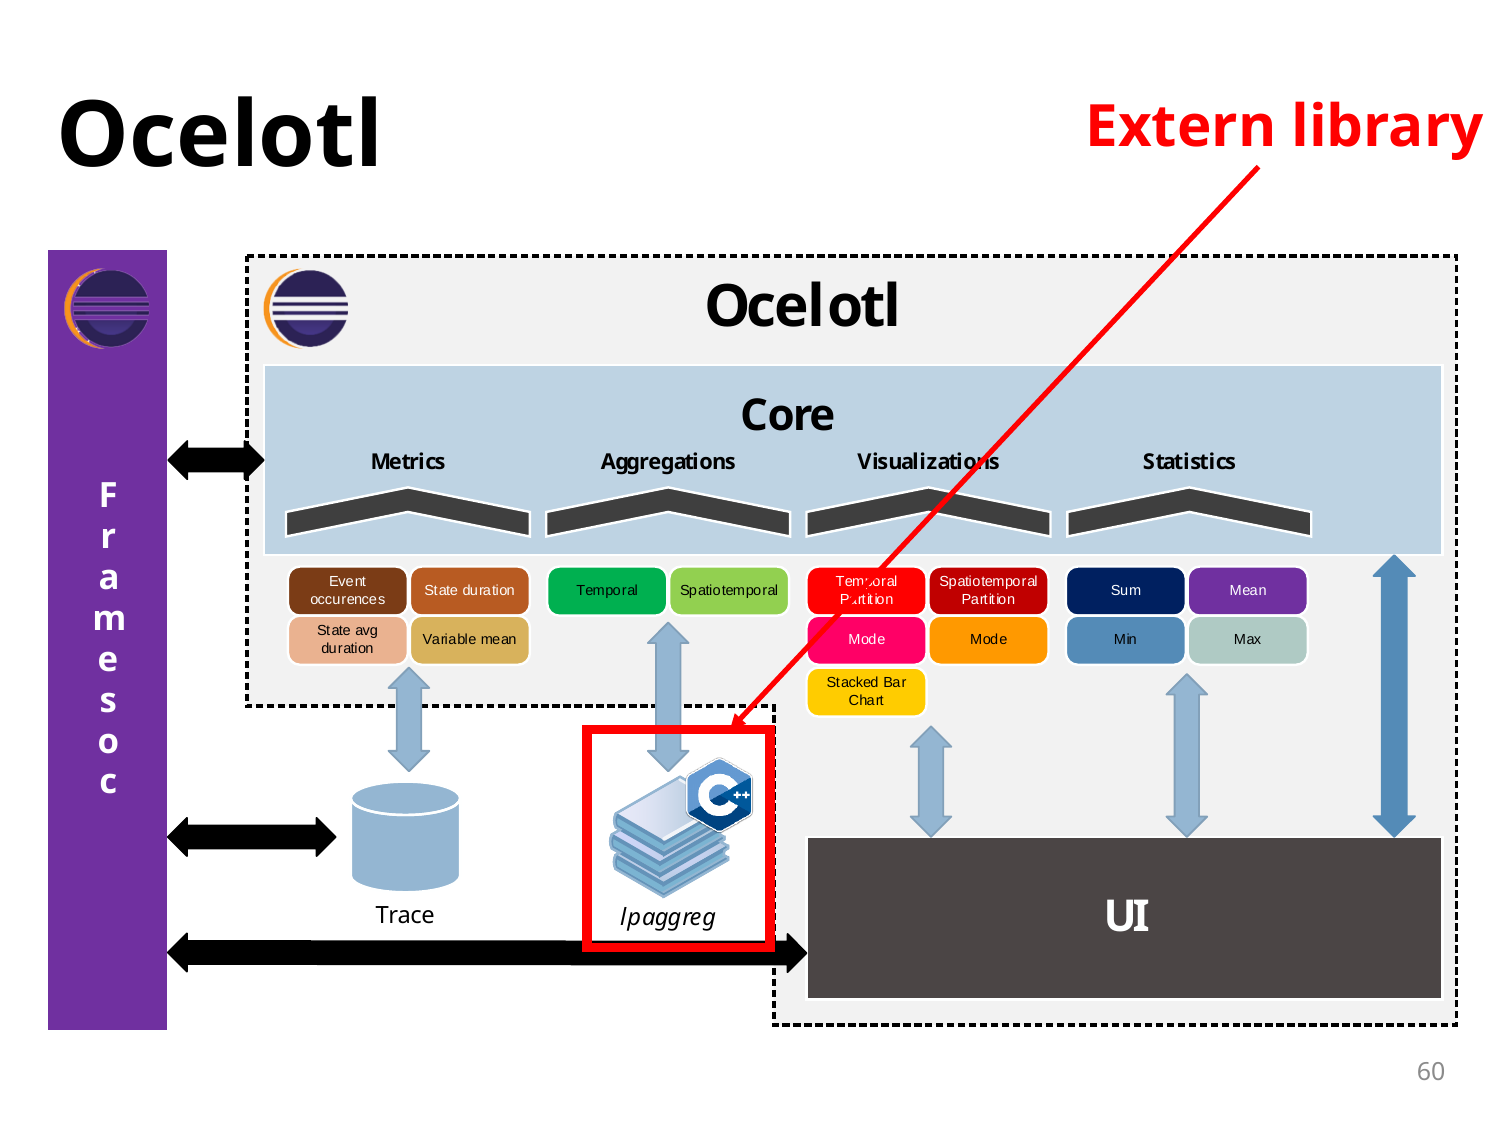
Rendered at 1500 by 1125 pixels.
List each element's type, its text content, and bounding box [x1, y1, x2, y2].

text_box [41, 243, 1460, 1035]
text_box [729, 166, 1259, 730]
picture [260, 261, 353, 355]
slide_number 60 [1059, 1042, 1461, 1103]
picture [667, 743, 771, 846]
picture [61, 261, 154, 355]
text_box Extern library [1070, 80, 1499, 166]
title Ocelotl [41, 59, 1461, 215]
